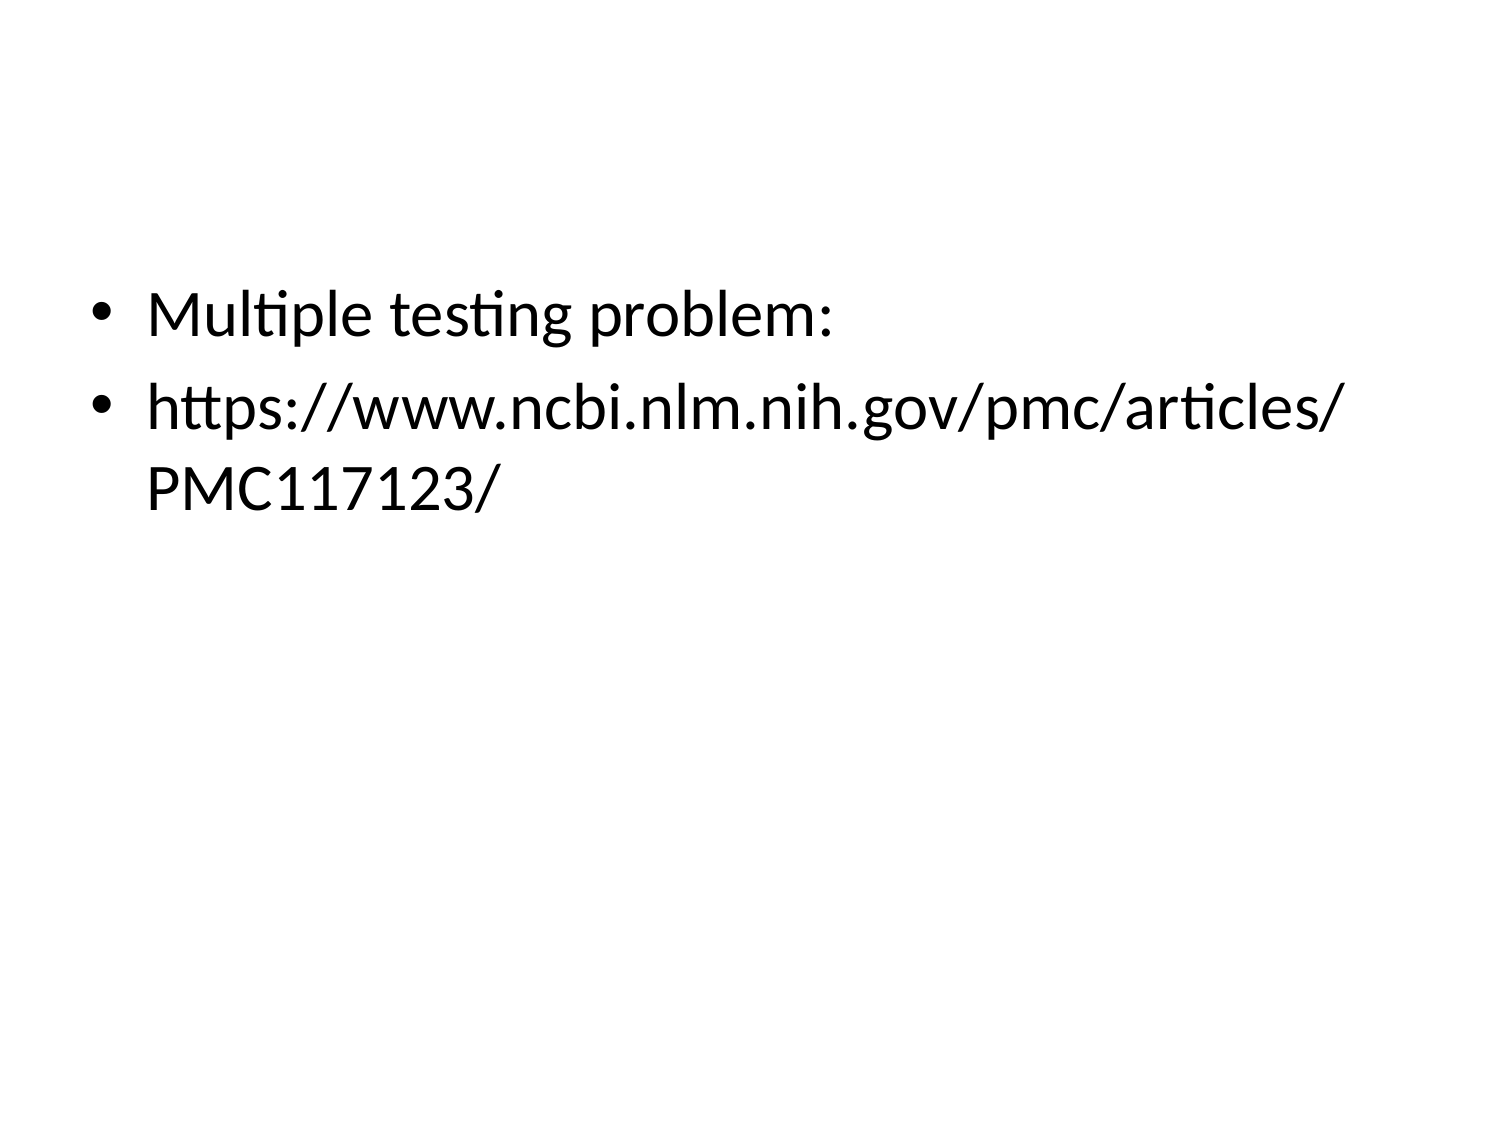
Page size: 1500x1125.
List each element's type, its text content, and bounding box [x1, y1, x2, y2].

list Multiple testing problem: https://www.ncbi.nlm.nih.gov/pmc/articles/PMC117123/ [75, 262, 1425, 1005]
